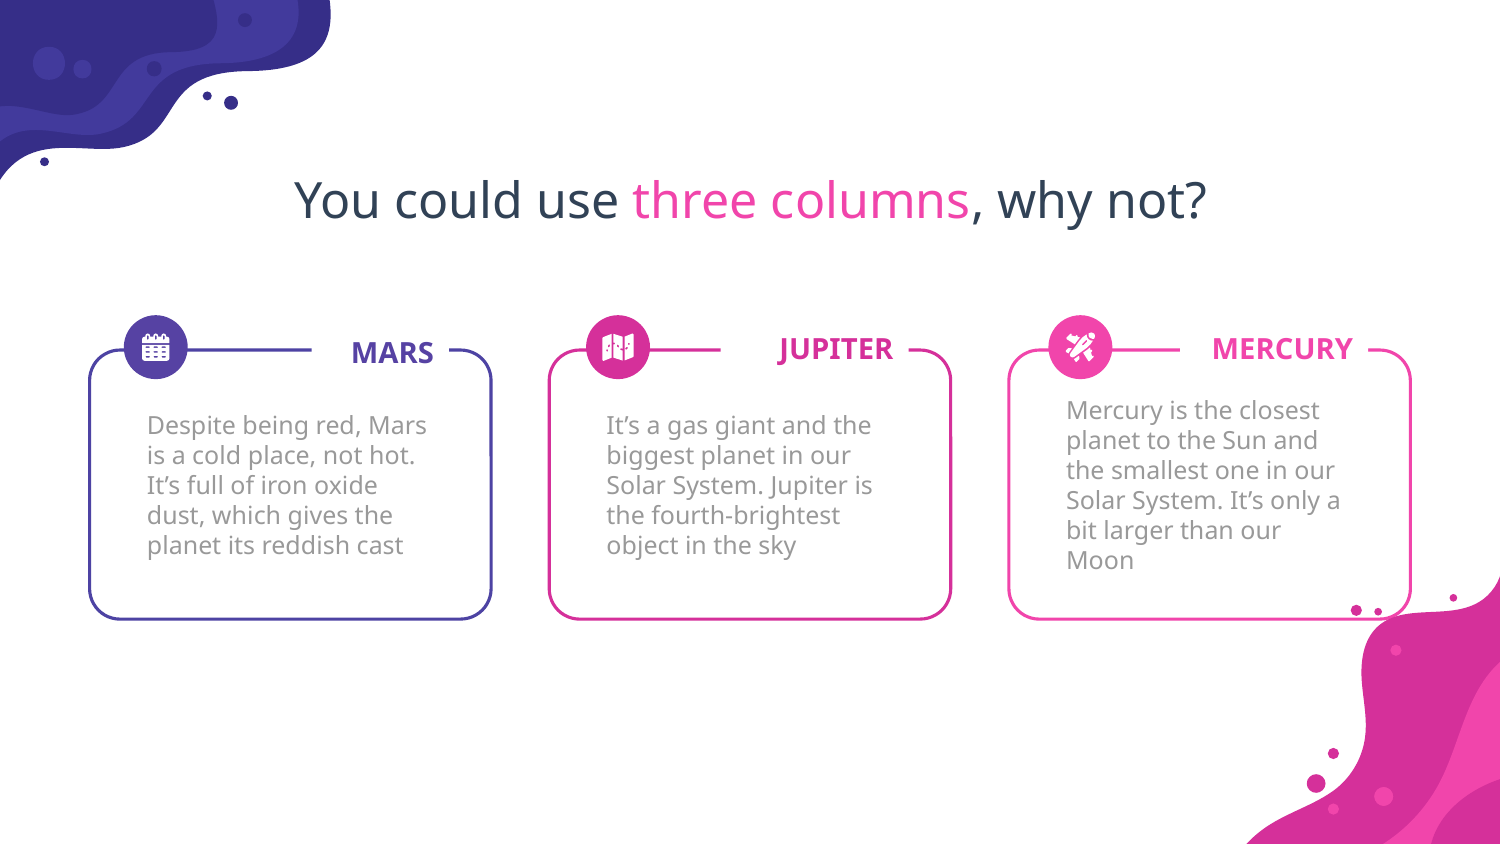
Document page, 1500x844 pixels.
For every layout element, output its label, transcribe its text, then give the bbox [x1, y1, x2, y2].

subtitle Mercury is the closest planet to the Sun and the smallest one in our Solar System. It’s only a bit larger than our Moon [1051, 437, 1369, 532]
subtitle It’s a gas giant and the biggest planet in our Solar System. Jupiter is the fourth-brightest object in the sky [591, 437, 909, 532]
subtitle MERCURY [1180, 311, 1369, 385]
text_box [1048, 314, 1113, 380]
title You could use three columns, why not? [202, 144, 1300, 209]
subtitle Despite being red, Mars is a cold place, not hot. It’s full of iron oxide dust, which gives the planet its reddish cast [131, 437, 449, 532]
subtitle JUPITER [720, 311, 909, 385]
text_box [123, 314, 188, 380]
subtitle MARS [311, 311, 449, 385]
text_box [585, 314, 651, 380]
